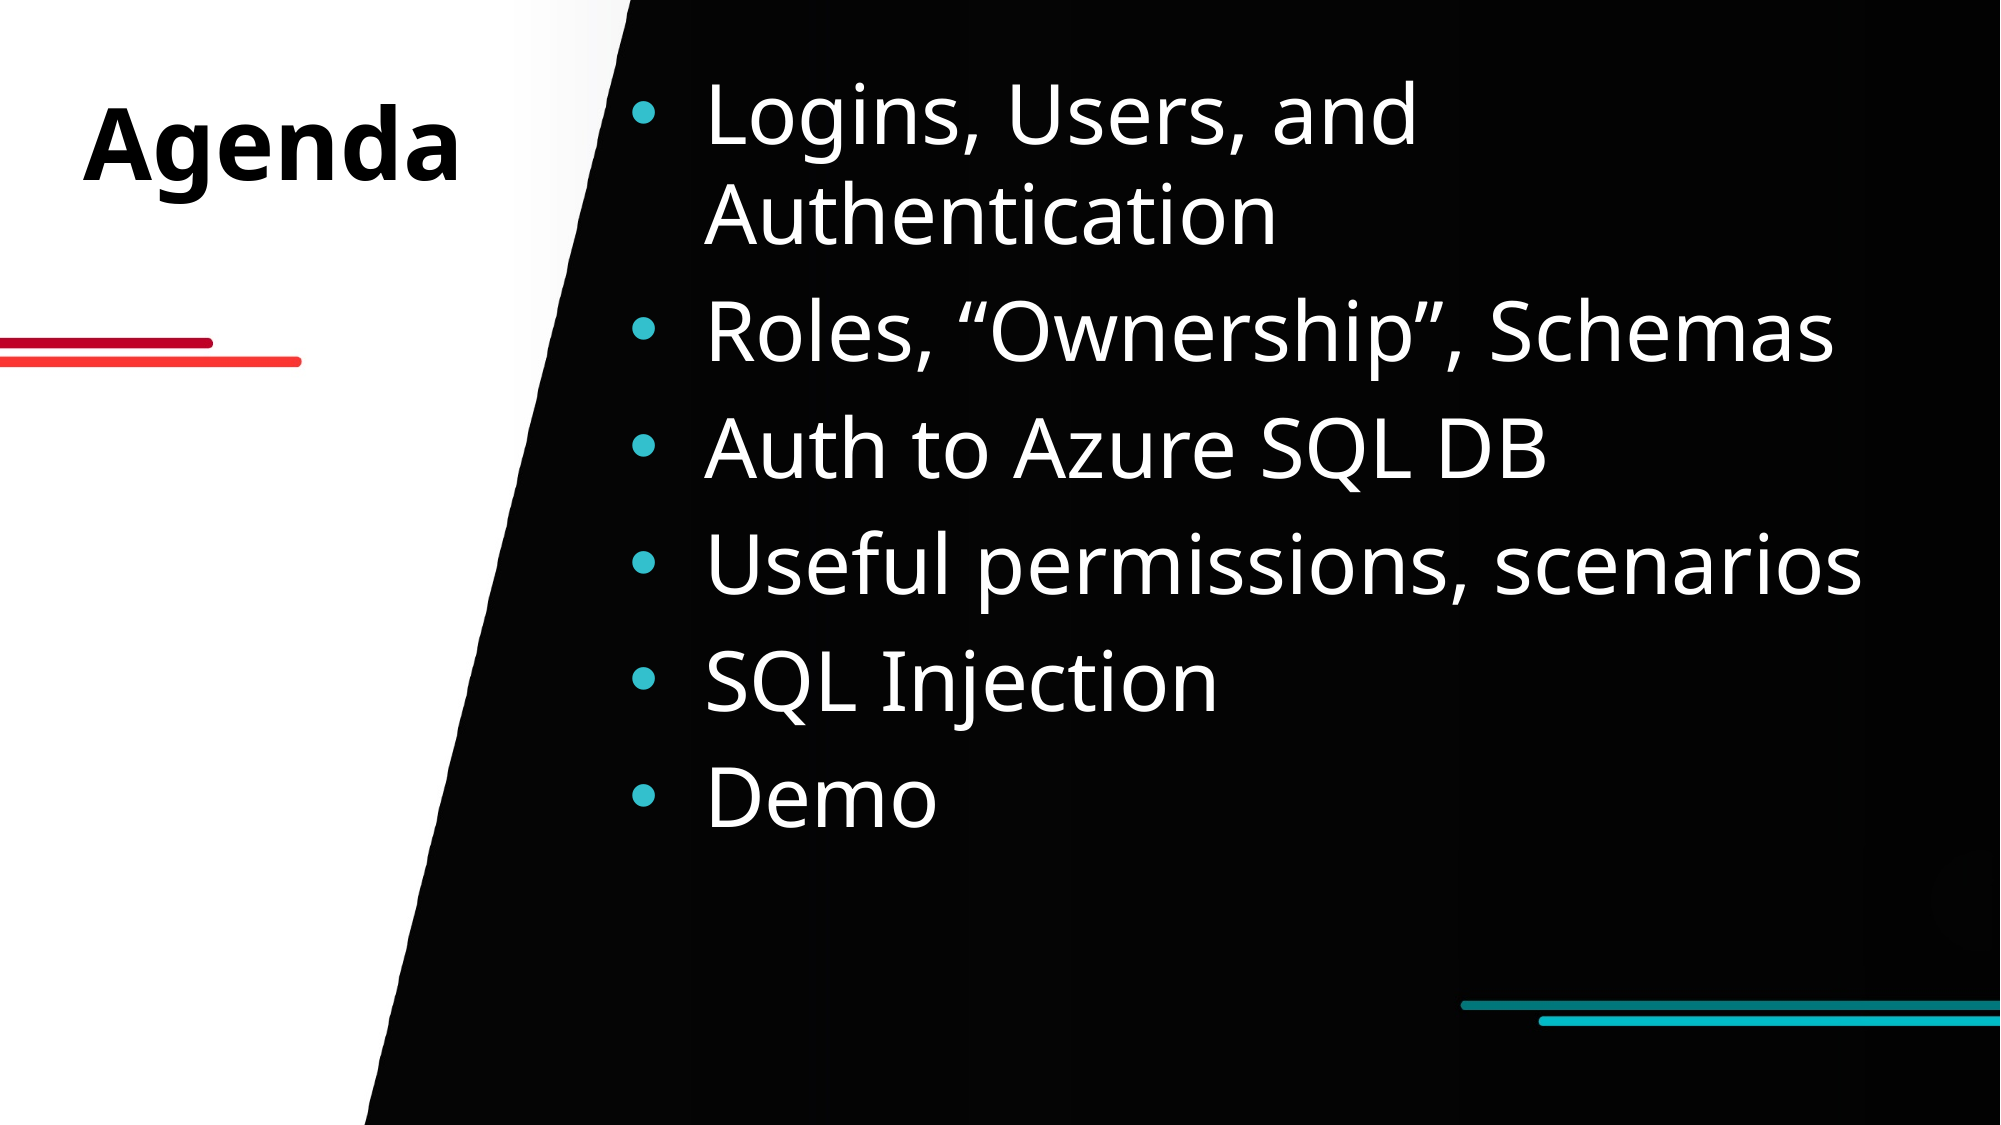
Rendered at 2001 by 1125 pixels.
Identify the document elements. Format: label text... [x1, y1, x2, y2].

picture [0, 0, 2000, 1125]
title Agenda [68, 95, 535, 306]
list Logins, Users, and Authentication Roles, “Ownership”, Schemas Auth to Azure SQL DB Useful permissions, scenarios SQL Injection Demo [614, 54, 2000, 908]
